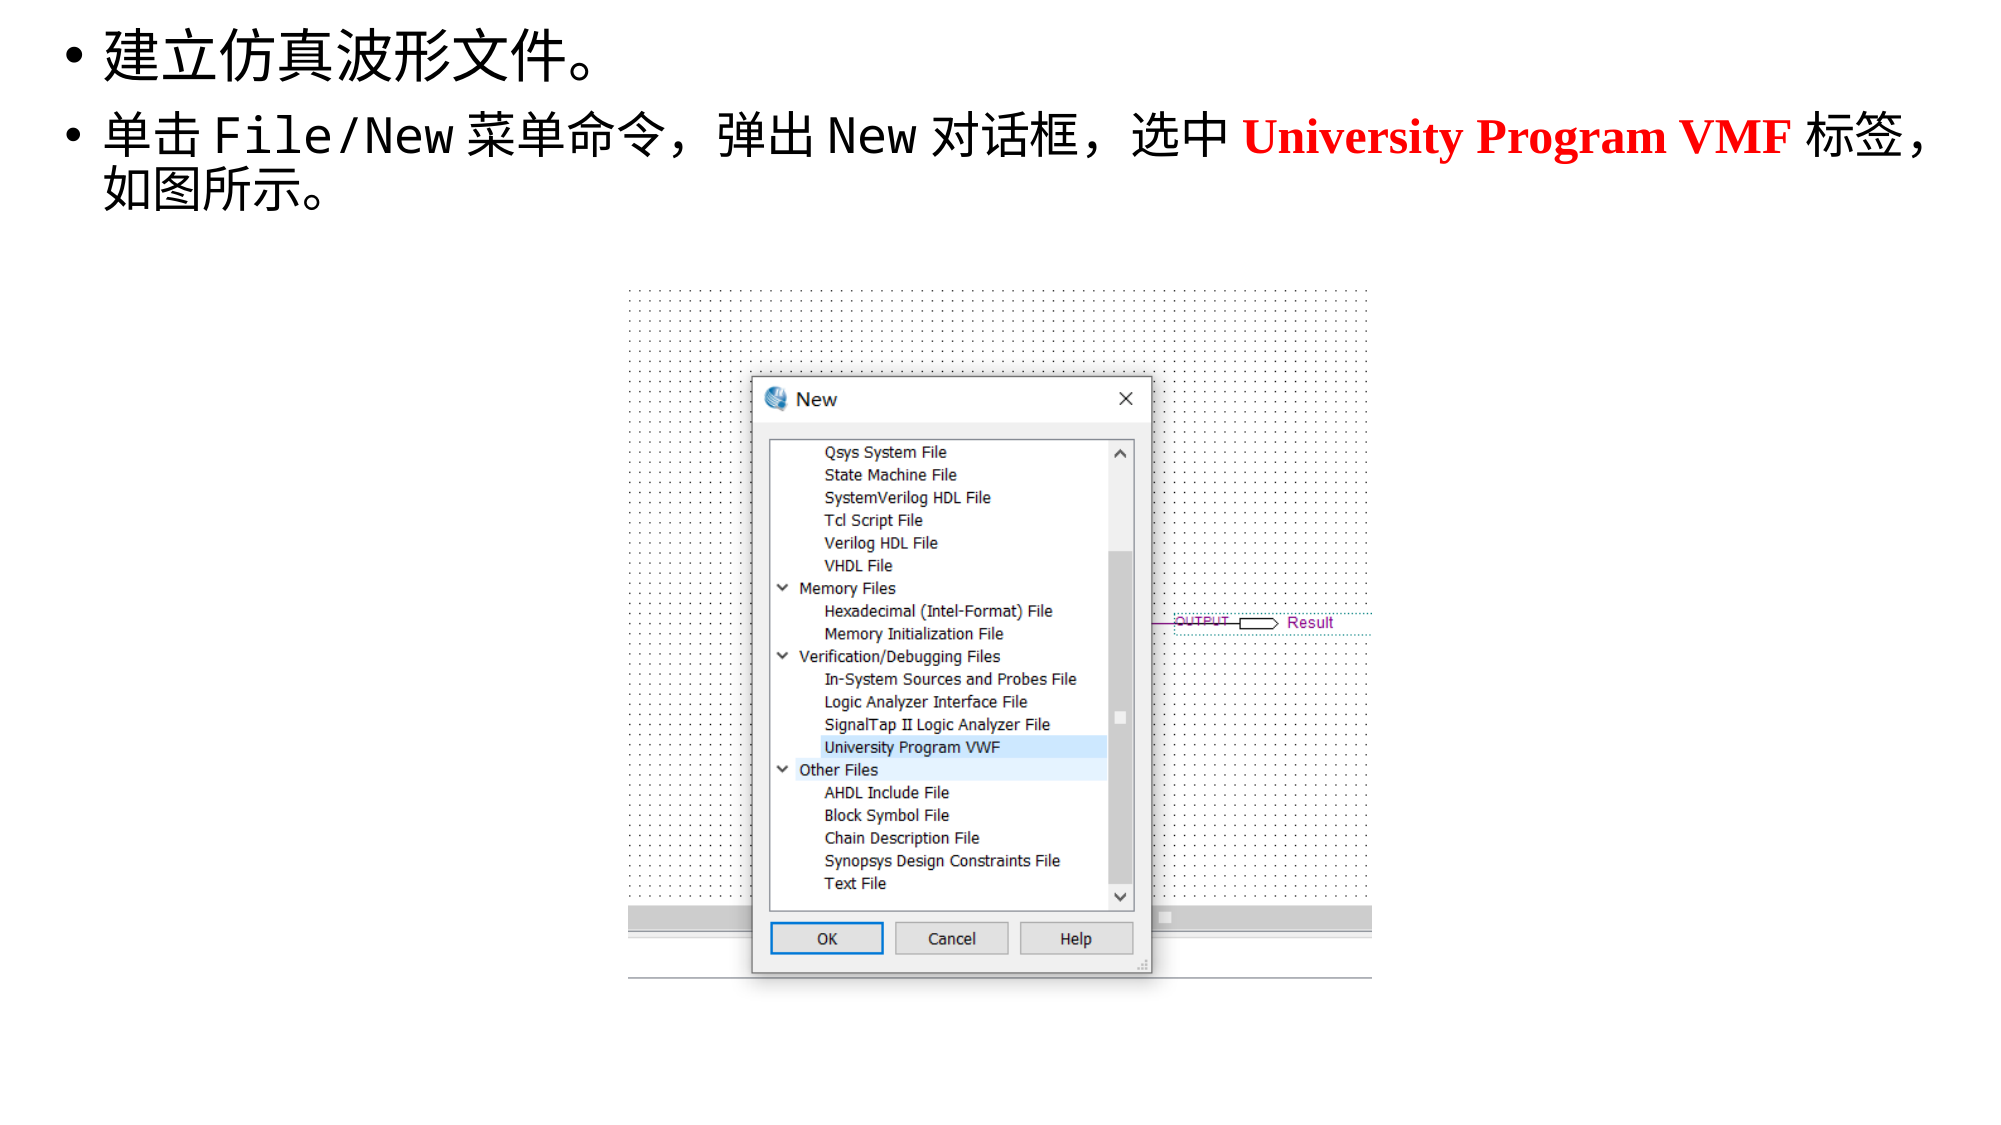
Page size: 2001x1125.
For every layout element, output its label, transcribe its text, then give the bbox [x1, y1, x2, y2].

picture [628, 289, 1372, 1072]
list 建立仿真波形文件。 单击File/New菜单命令，弹出New对话框，选中University Program VMF标签，如图所示。 [49, 19, 1949, 930]
